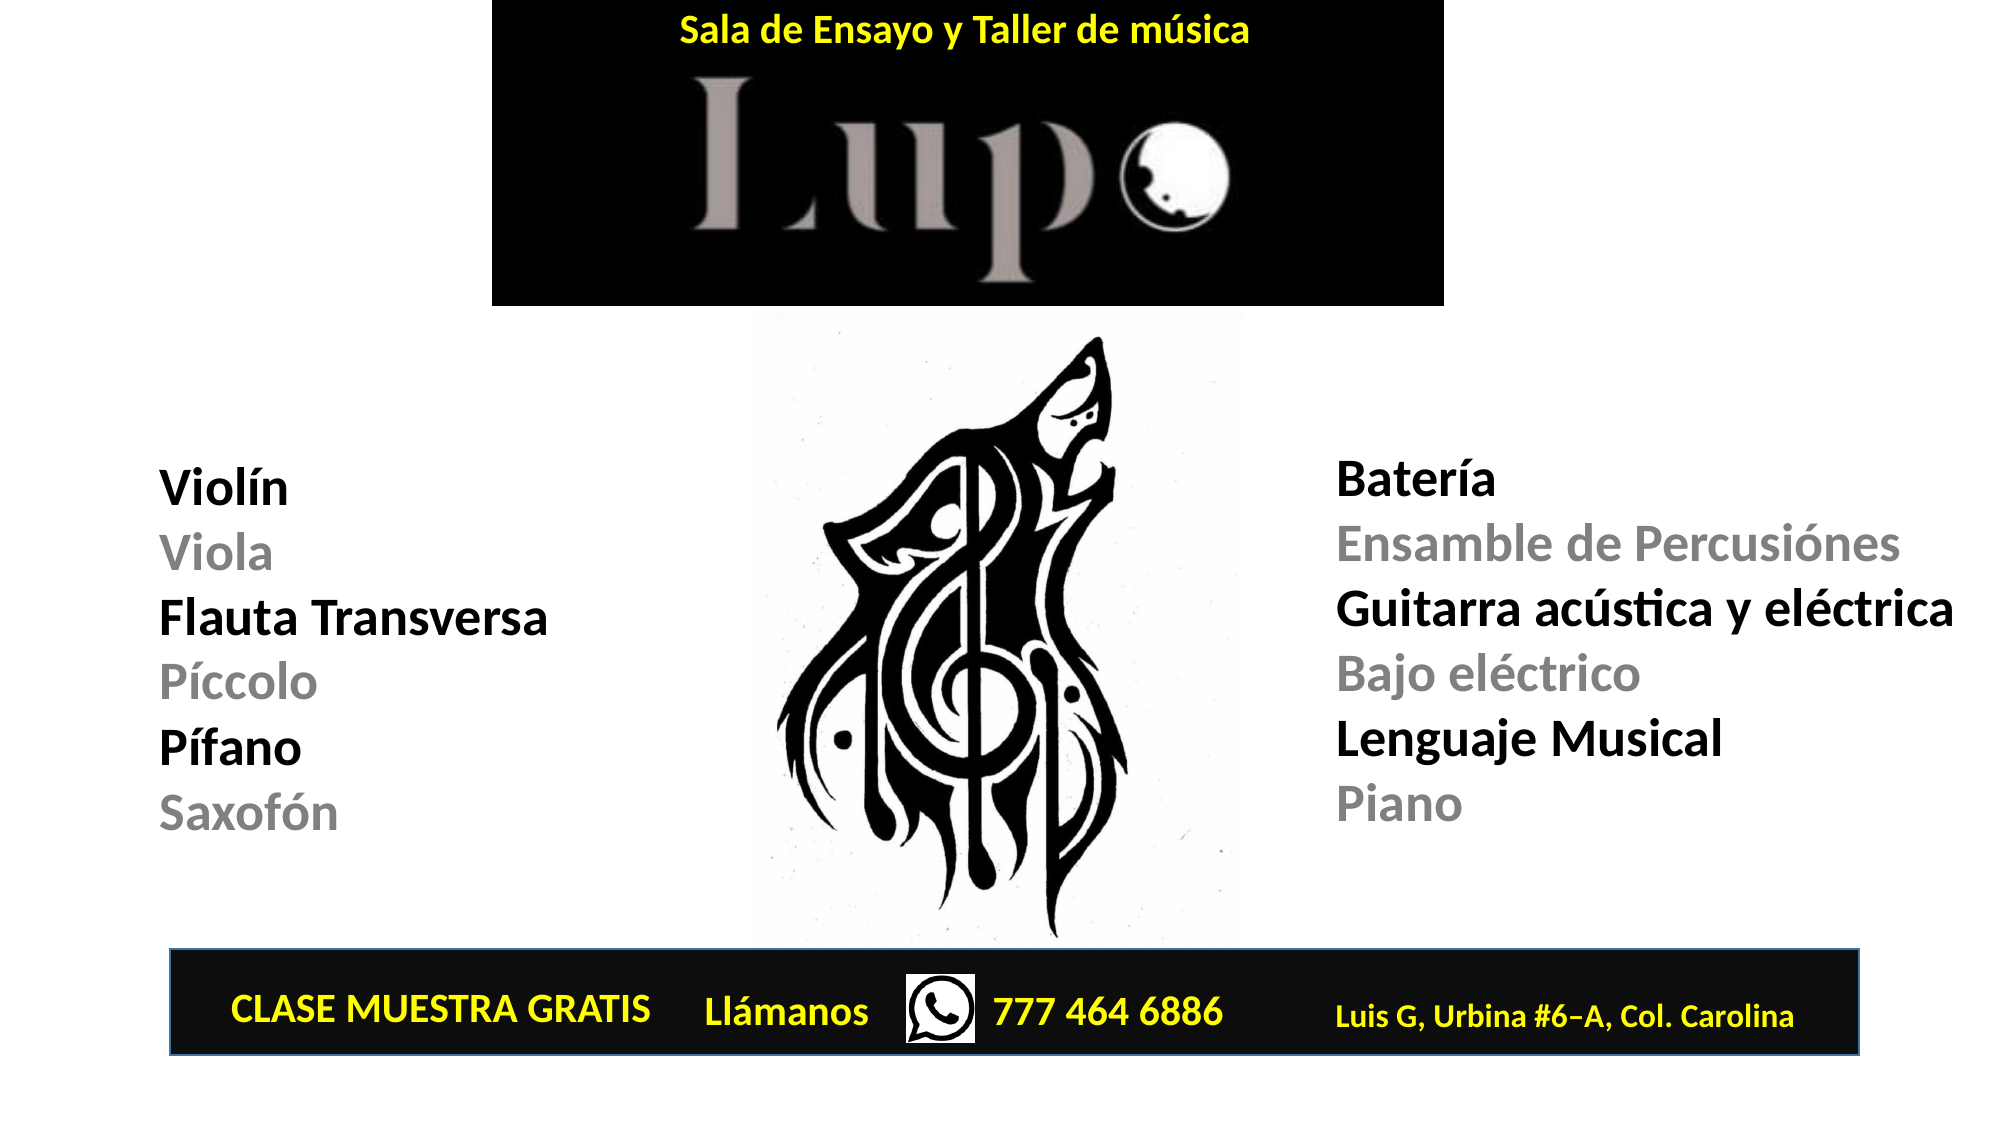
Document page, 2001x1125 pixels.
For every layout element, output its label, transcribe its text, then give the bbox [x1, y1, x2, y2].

text_box Violín Viola Flauta Transversa Píccolo Pífano Saxofón [145, 443, 701, 914]
picture [492, 0, 1444, 306]
text_box Luis G, Urbina #6–A, Col. Carolina [1156, 987, 1976, 1042]
text_box Llámanos 777 464 6886 [689, 975, 906, 1041]
picture [906, 974, 975, 1043]
text_box Batería Ensamble de Percusiónes Guitarra acústica y eléctrica Bajo eléctrico Lenguaje Musical Piano [1321, 435, 1972, 840]
text_box [169, 948, 1860, 1056]
text_box Llámanos 777 464 6886 [975, 975, 1390, 1041]
text_box CLASE MUESTRA GRATIS [216, 973, 667, 1039]
picture [753, 311, 1242, 947]
